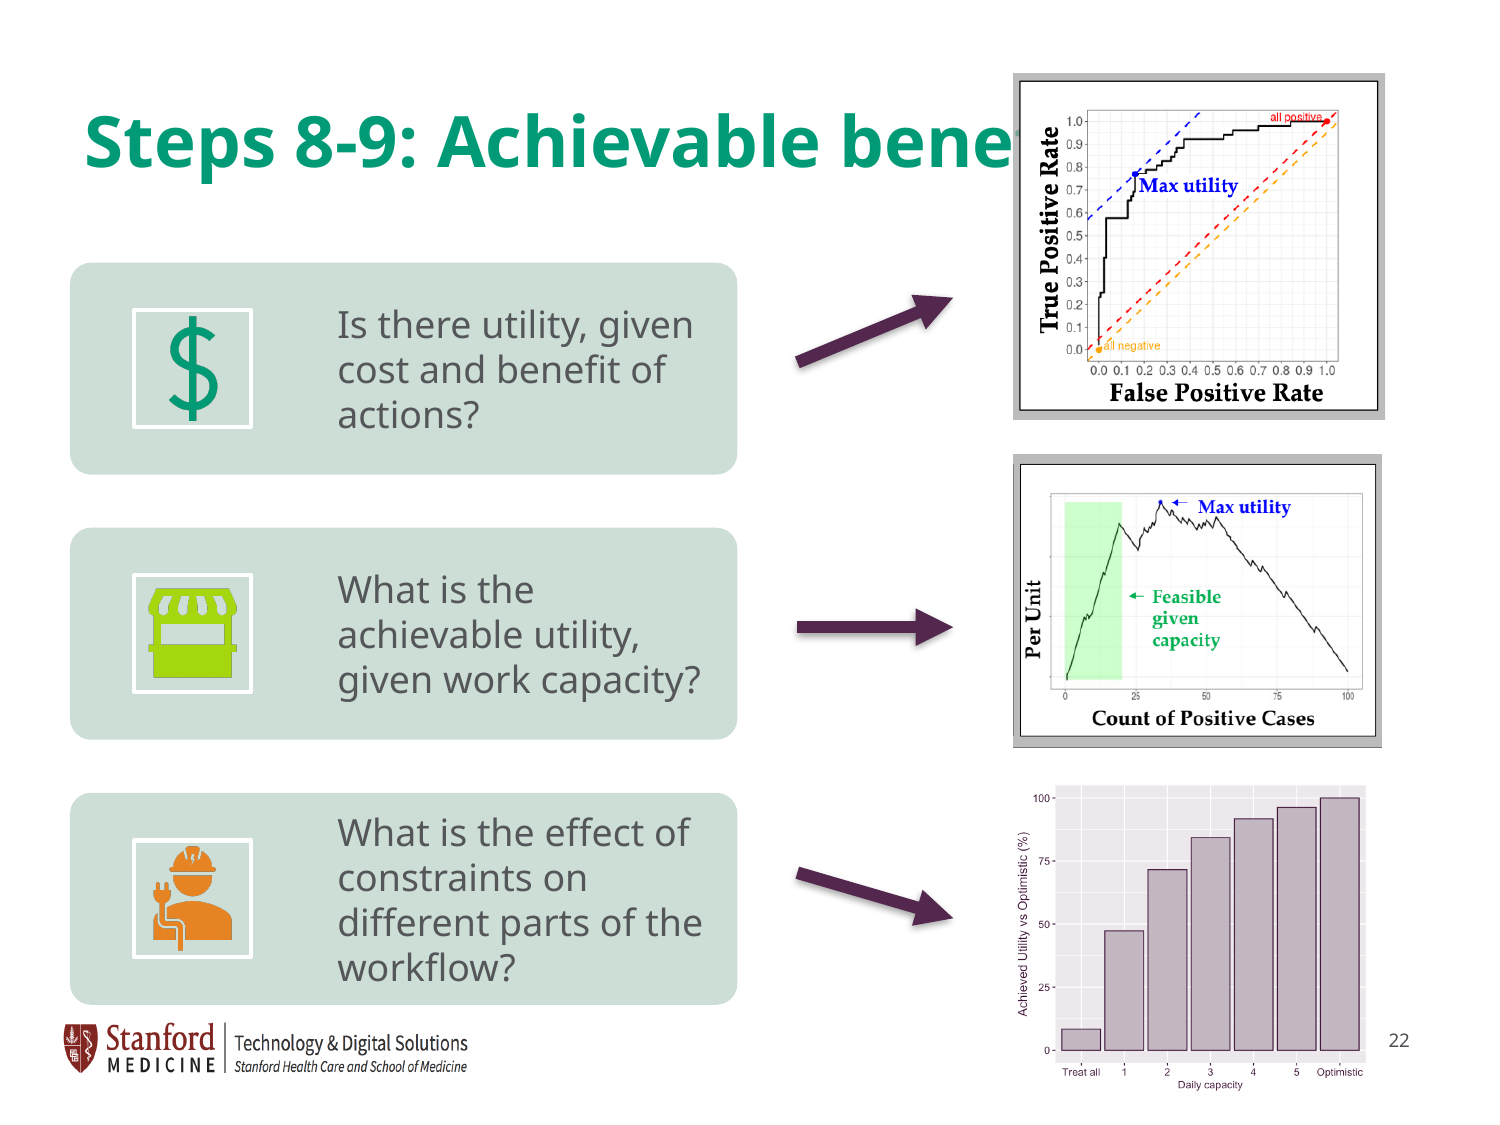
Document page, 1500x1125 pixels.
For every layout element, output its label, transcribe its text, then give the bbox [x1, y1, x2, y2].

picture [55, 1011, 481, 1086]
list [69, 262, 738, 1006]
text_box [797, 872, 954, 919]
title Steps 8-9: Achievable benefit [69, 45, 1408, 233]
slide_number 22 [1377, 1011, 1425, 1072]
picture [1012, 73, 1386, 420]
picture [1012, 781, 1372, 1097]
picture [1012, 453, 1386, 748]
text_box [797, 297, 954, 363]
